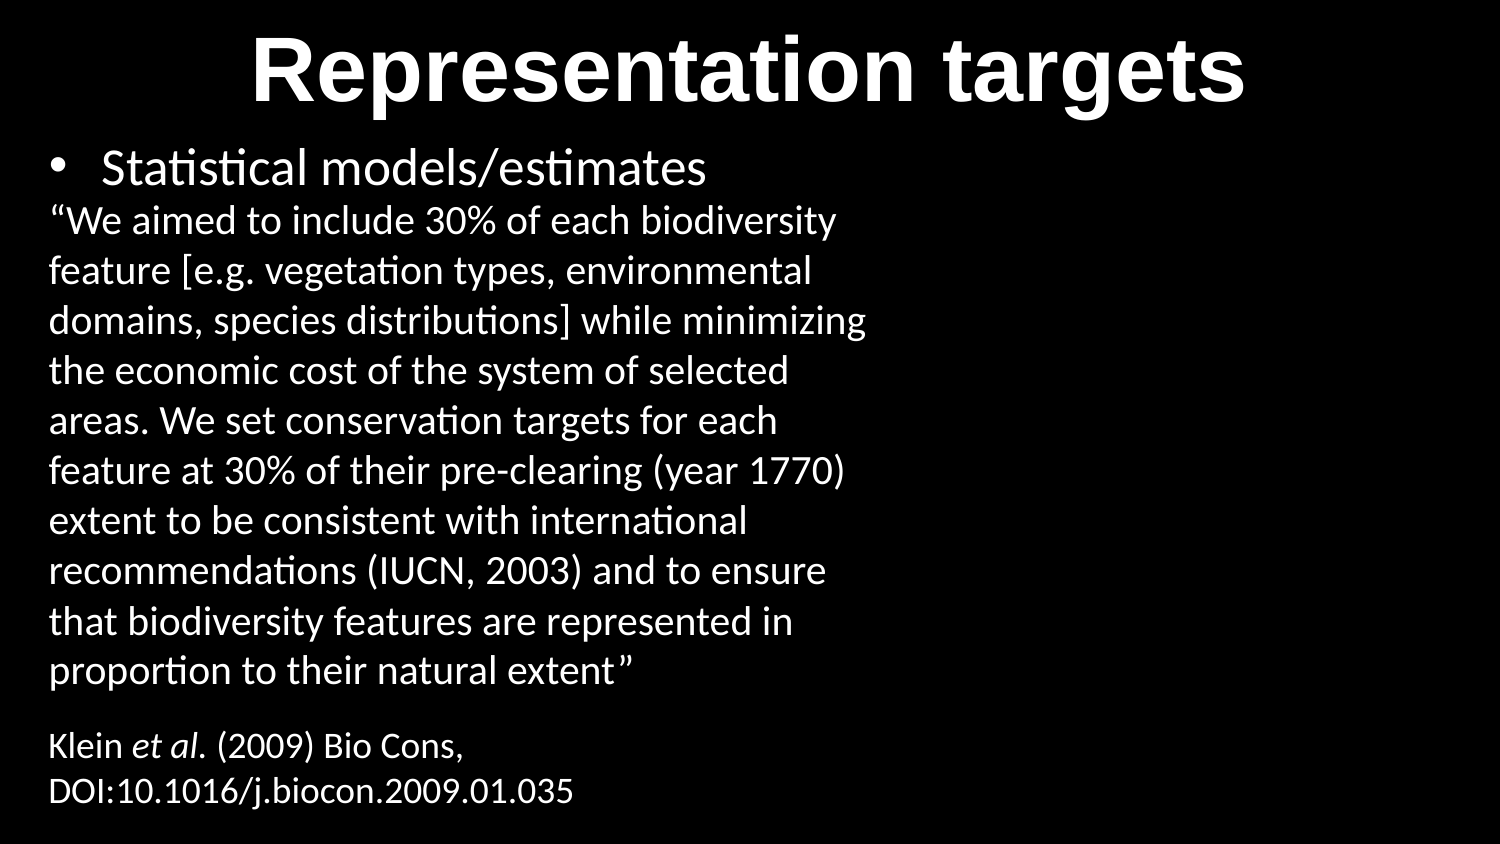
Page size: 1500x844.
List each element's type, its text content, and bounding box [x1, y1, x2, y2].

text_box “We aimed to include 30% of each biodiversity feature [e.g. vegetation types, environmental domains, species distributions] while minimizing the economic cost of the system of selected areas. We set conservation targets for each feature at 30% of their pre-clearing (year 1770) extent to be consistent with international recommendations (IUCN, 2003) and to ensure that biodiversity features are represented in proportion to their natural extent” [33, 185, 896, 701]
title Representation targets [75, 0, 1425, 130]
list Statistical models/estimates [33, 124, 764, 185]
text_box Klein et al. (2009) Bio Cons, DOI:10.1016/j.biocon.2009.01.035 [33, 714, 667, 819]
